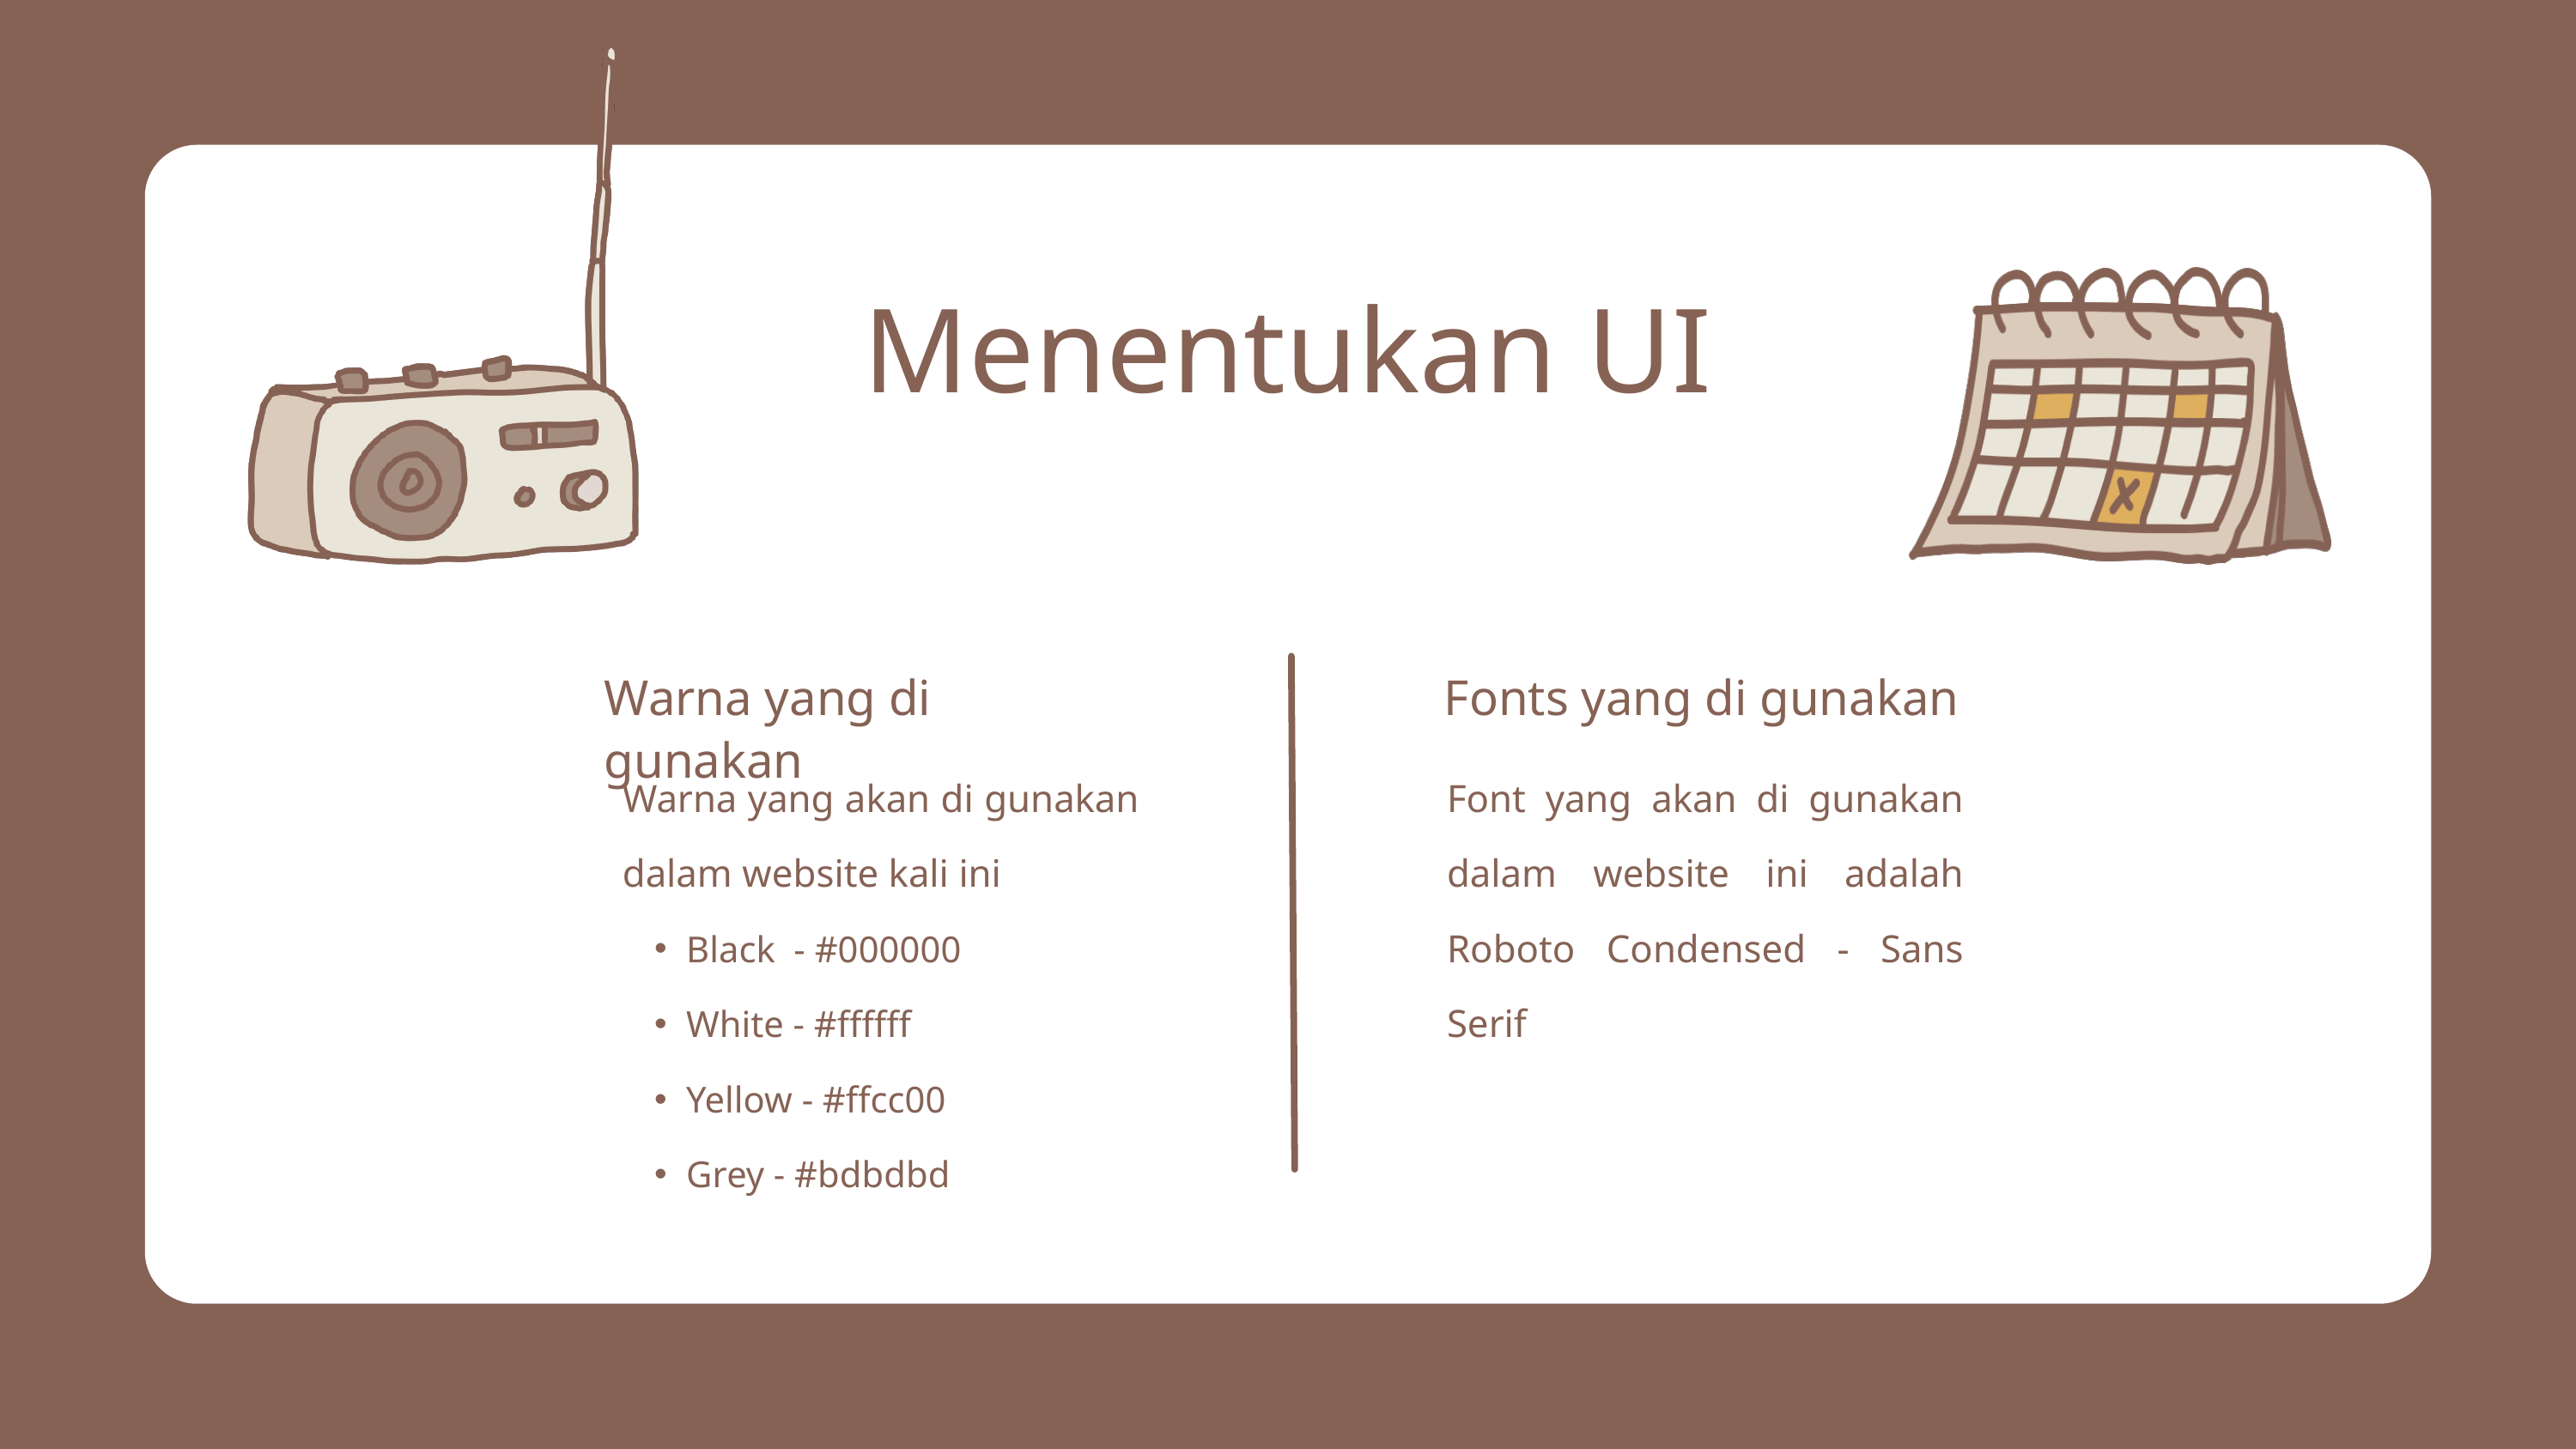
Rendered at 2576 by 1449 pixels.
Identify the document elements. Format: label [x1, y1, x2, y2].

picture [242, 41, 640, 566]
text_box [144, 144, 2432, 1304]
picture [1905, 266, 2334, 566]
